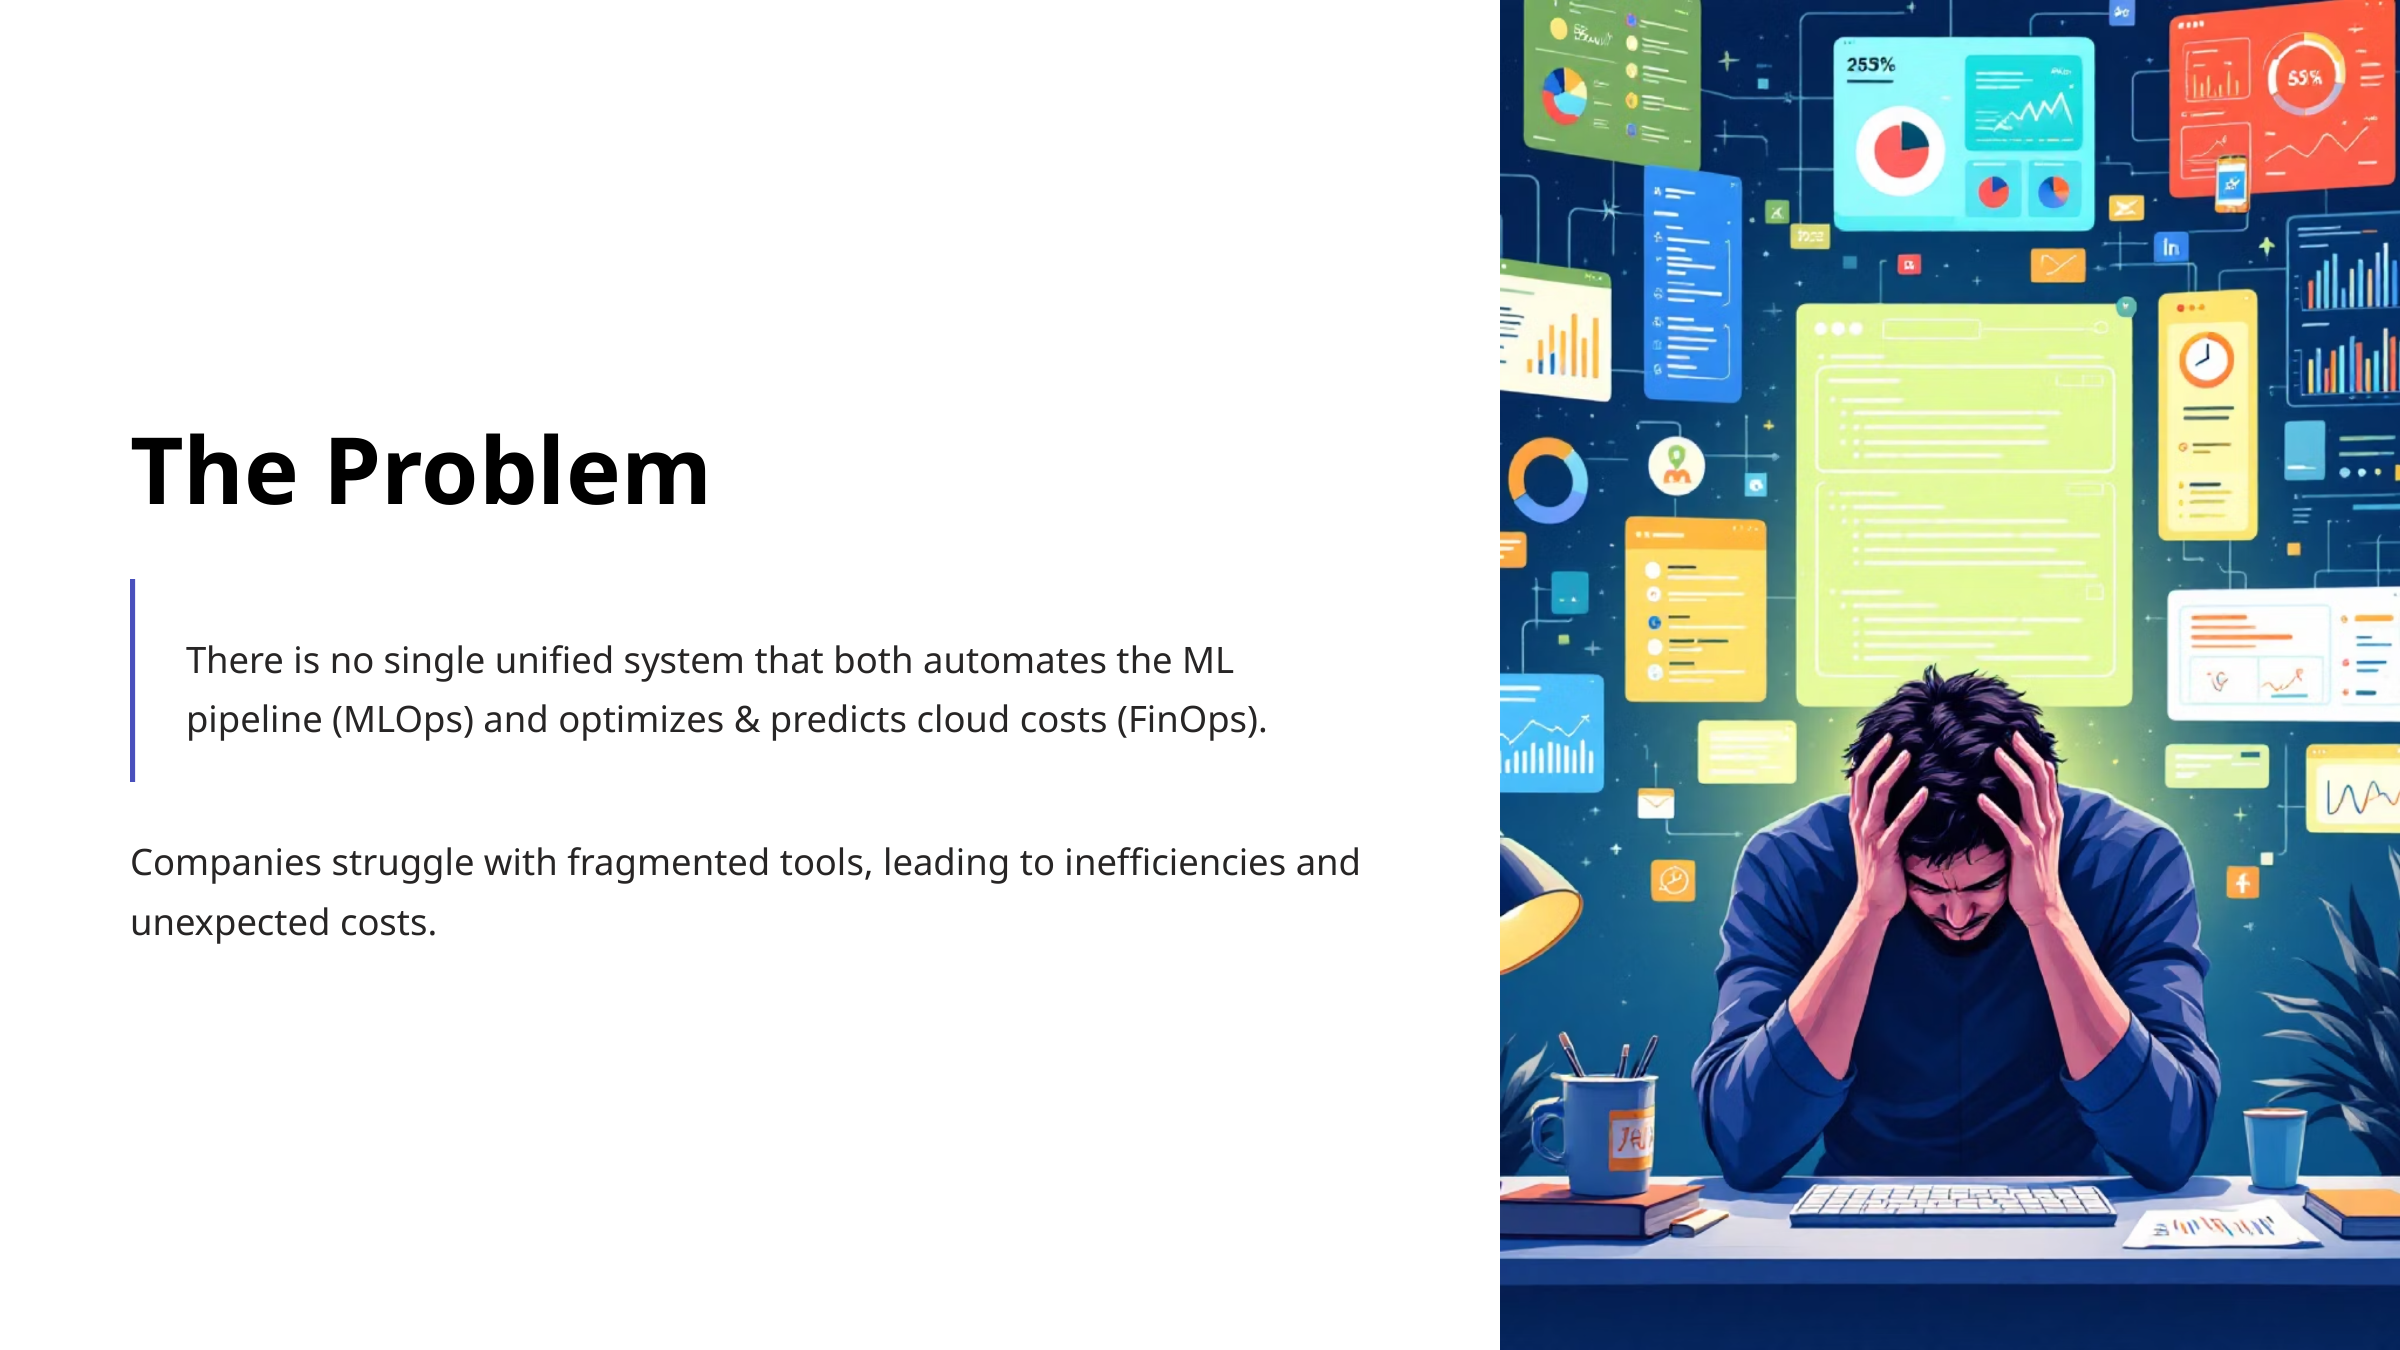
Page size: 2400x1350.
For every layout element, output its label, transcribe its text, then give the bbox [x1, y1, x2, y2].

text_box The Problem [130, 407, 1061, 524]
text_box Companies struggle with fragmented tools, leading to inefficiencies and unexpected costs. [130, 823, 1370, 943]
text_box [130, 579, 136, 782]
picture [1499, 0, 2400, 1350]
text_box There is no single unified system that both automates the ML pipeline (MLOps) and optimizes & predicts cloud costs (FinOps). [186, 620, 1370, 740]
